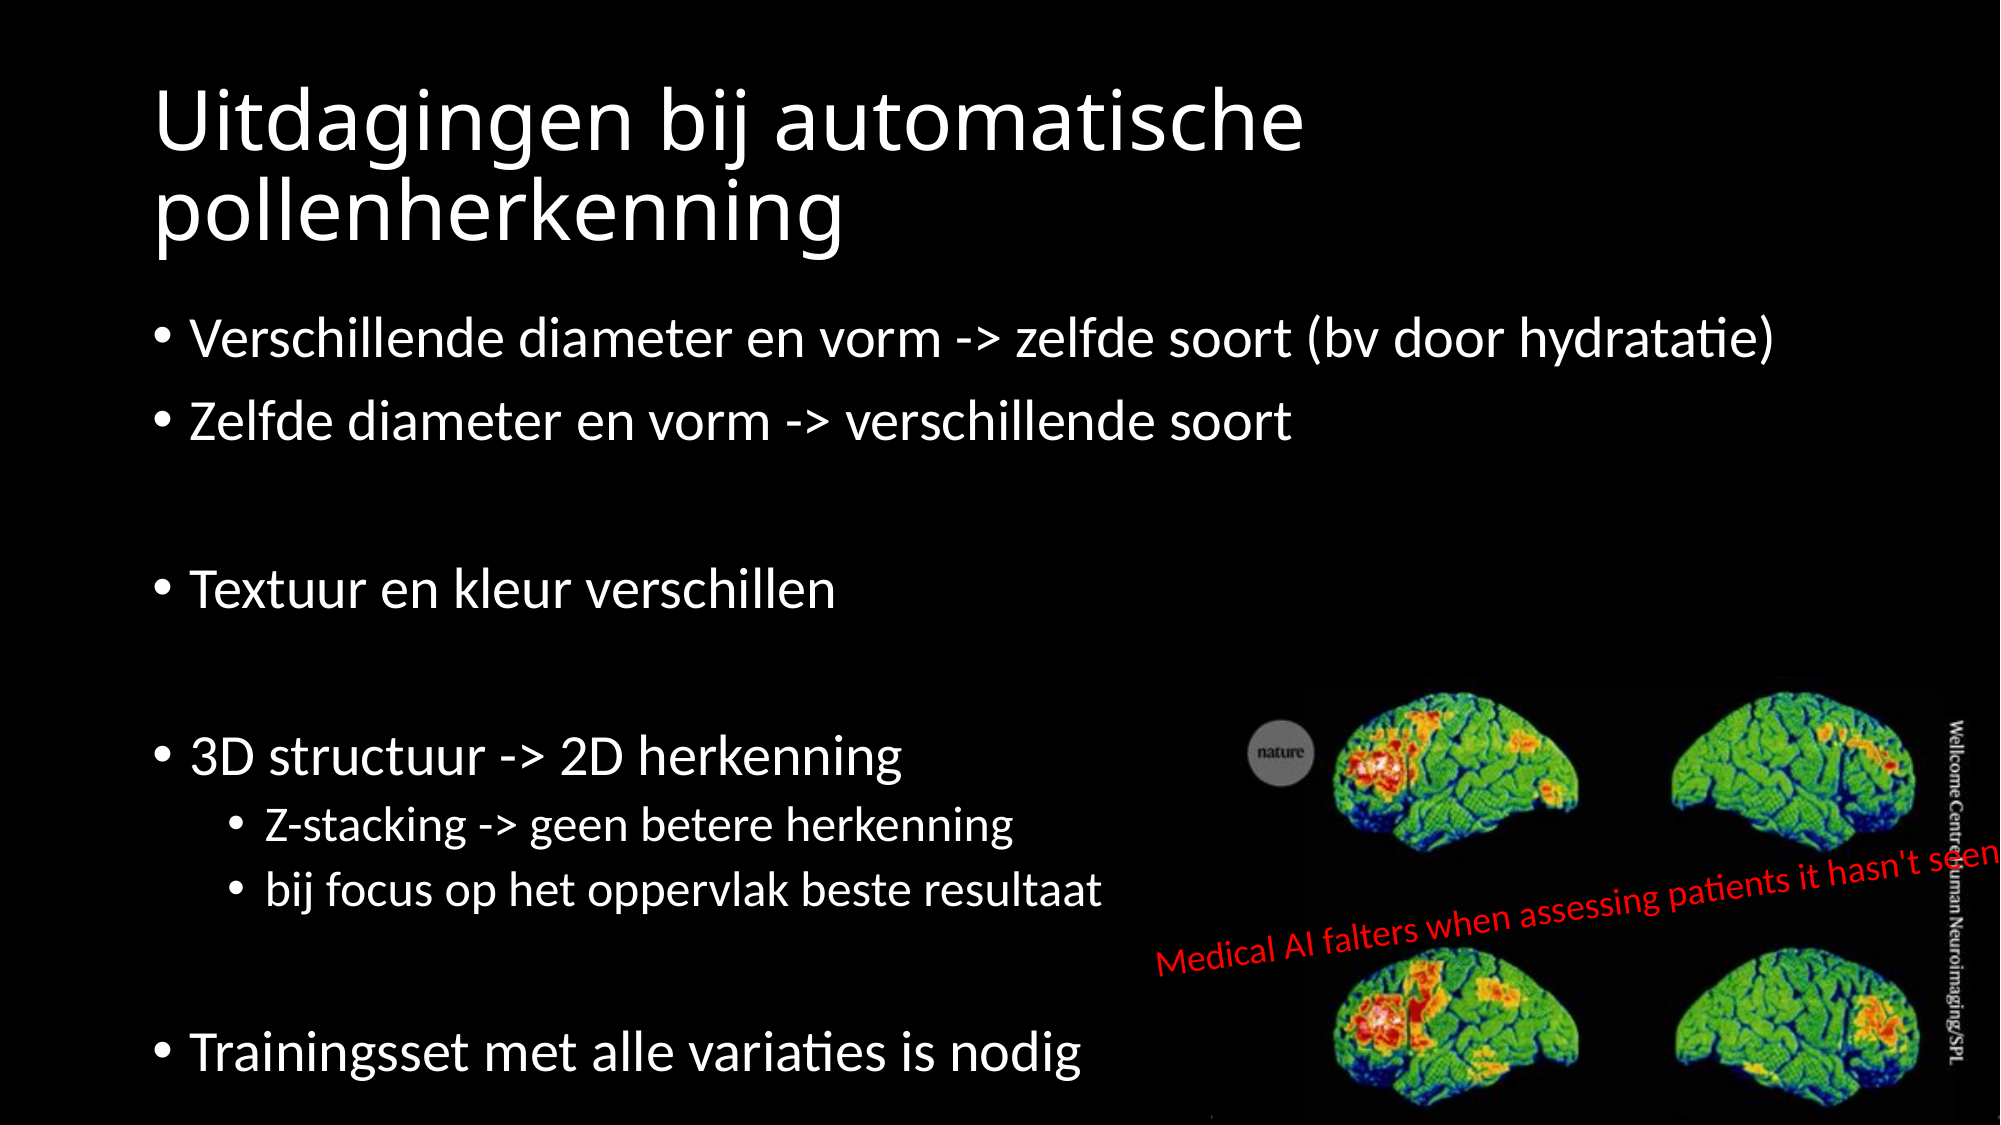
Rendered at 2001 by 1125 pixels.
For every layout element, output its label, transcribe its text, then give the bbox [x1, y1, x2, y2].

list Verschillende diameter en vorm -> zelfde soort (bv door hydratatie) Zelfde diameter en vorm -> verschillende soort Textuur en kleur verschillen 3D structuur -> 2D herkenning Z-stacking -> geen betere herkenning bij focus op het oppervlak beste resultaat Trainingsset met alle variaties is nodig [137, 299, 1863, 1125]
picture [1211, 676, 2000, 1120]
title Uitdagingen bij automatische pollenherkenning [137, 59, 1863, 278]
text_box Medical AI falters when assessing patients it hasn't seen [1136, 924, 1211, 994]
